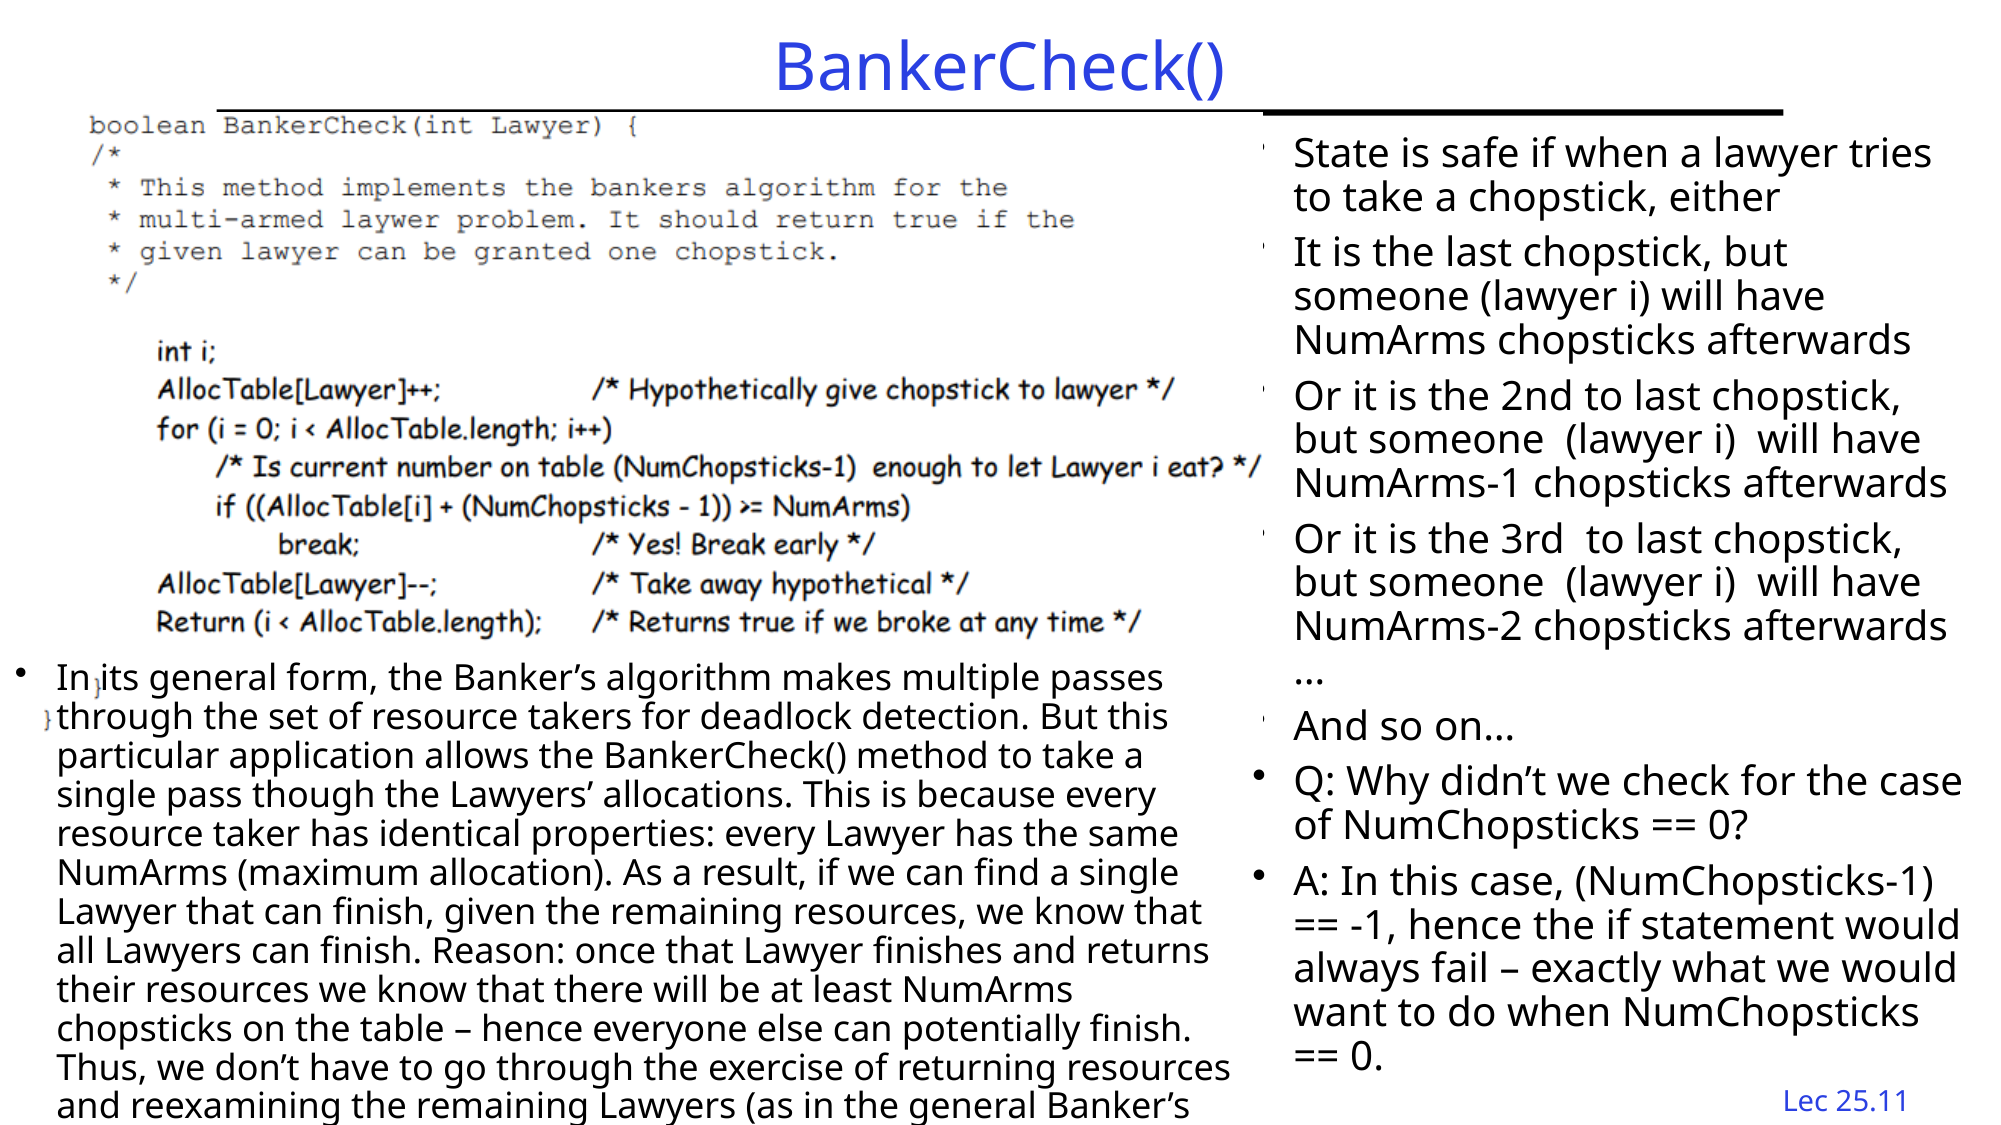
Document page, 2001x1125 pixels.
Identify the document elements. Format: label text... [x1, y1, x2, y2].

picture [39, 112, 1263, 736]
title BankerCheck() [216, 24, 1784, 113]
list State is safe if when a lawyer tries to take a chopstick, either It is the last chopstick, but someone (lawyer i) will have NumArms chopsticks afterwards Or it is the 2nd to last chopstick, but someone (lawyer i) will have NumArms-1 chopsticks afterwards Or it is the 3rd to last chopstick, but someone (lawyer i) will have NumArms-2 chopsticks afterwards … And so on… Q: Why didn’t we check for the case of NumChopsticks == 0? A: In this case, (NumChopsticks-1) == -1, hence the if statement would always fail – exactly what we would want to do when NumChopsticks == 0. [1263, 125, 1988, 1100]
text_box In its general form, the Banker’s algorithm makes multiple passes through the set of resource takers for deadlock detection. But this particular application allows the BankerCheck() method to take a single pass though the Lawyers’ allocations. This is because every resource taker has identical properties: every Lawyer has the same NumArms (maximum allocation). As a result, if we can find a single Lawyer that can finish, given the remaining resources, we know that all Lawyers can finish. Reason: once that Lawyer finishes and returns their resources we know that there will be at least NumArms chopsticks on the table – hence everyone else can potentially finish. Thus, we don’t have to go through the exercise of returning resources and reexamining the remaining Lawyers (as in the general Banker’s algorithm). [0, 652, 1263, 1125]
